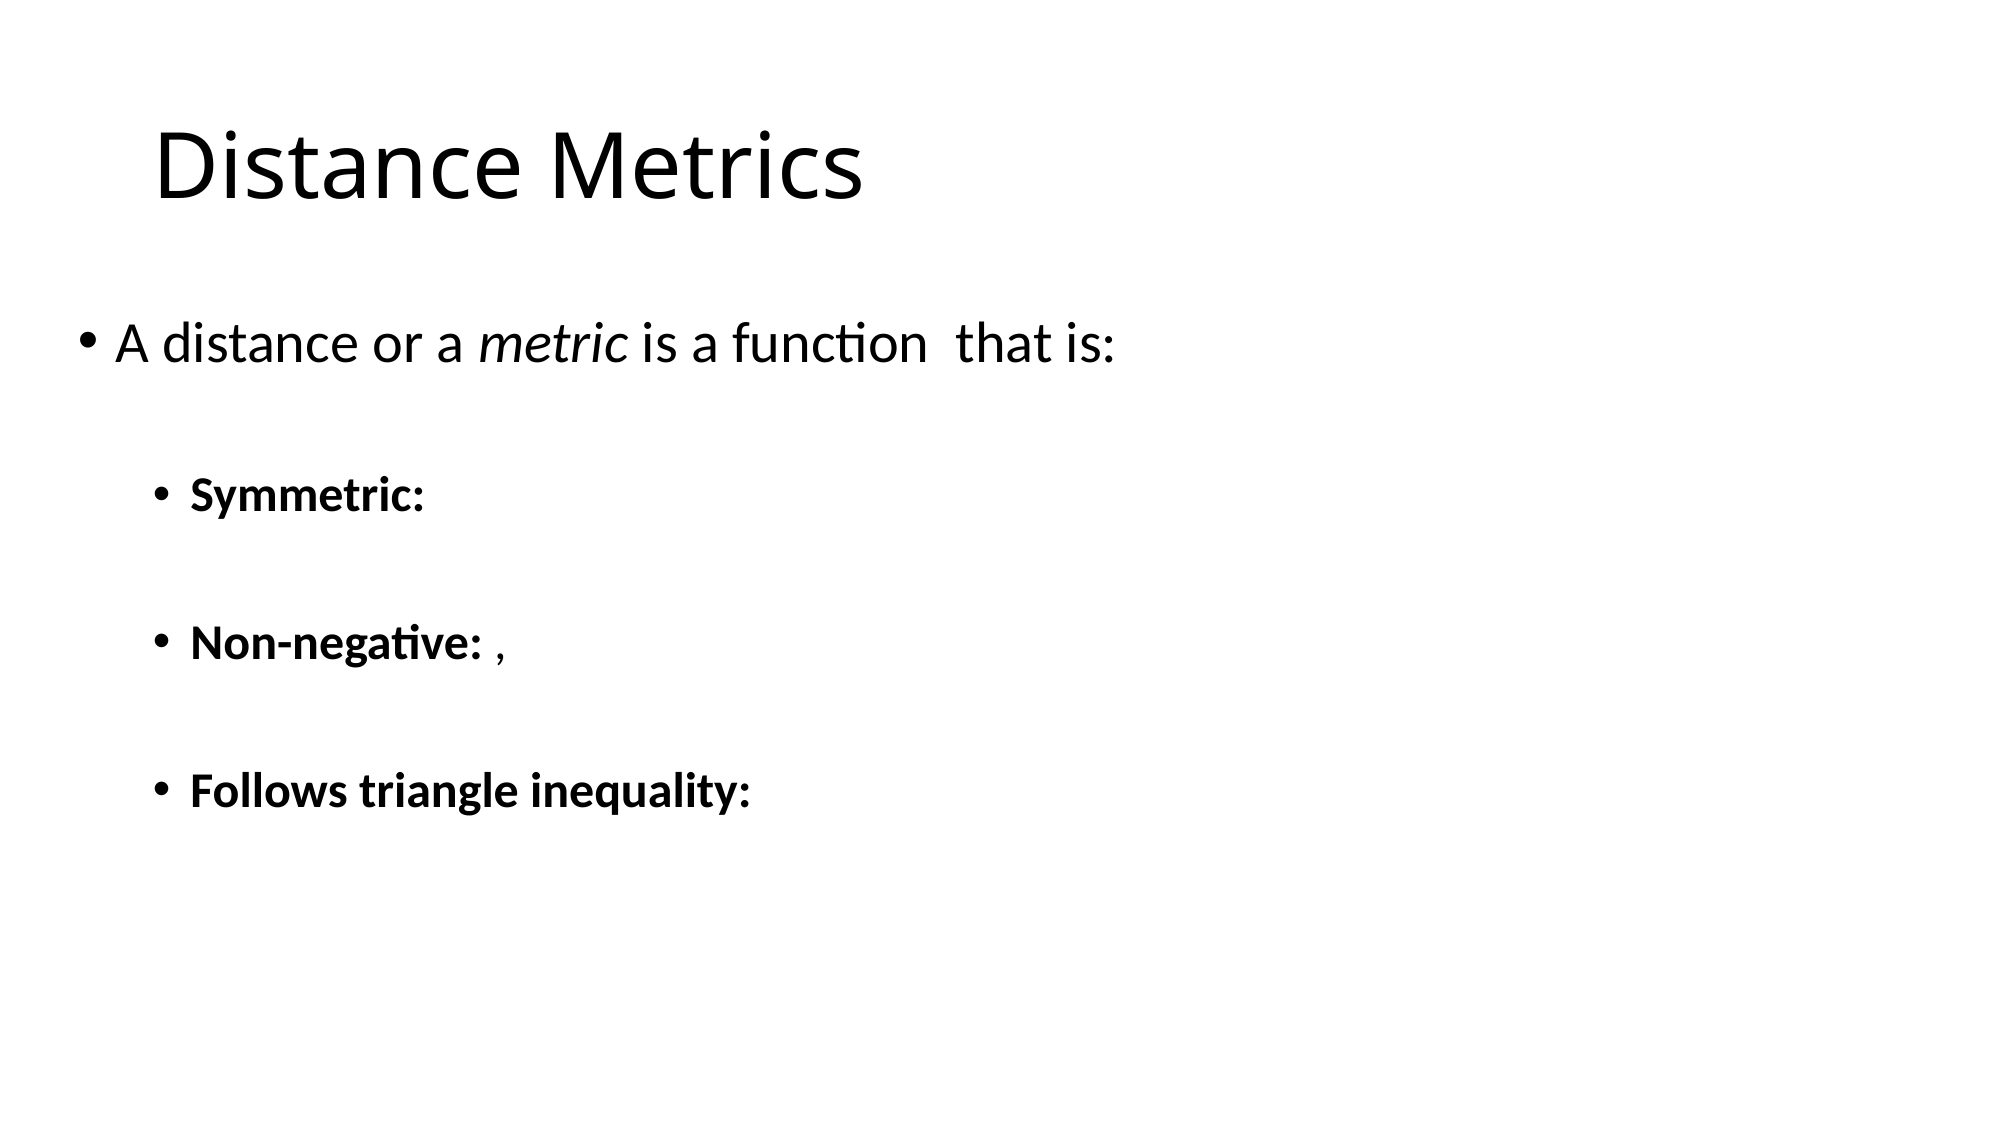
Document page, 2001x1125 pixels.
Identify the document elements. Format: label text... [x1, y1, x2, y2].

title Distance Metrics [137, 59, 1863, 278]
